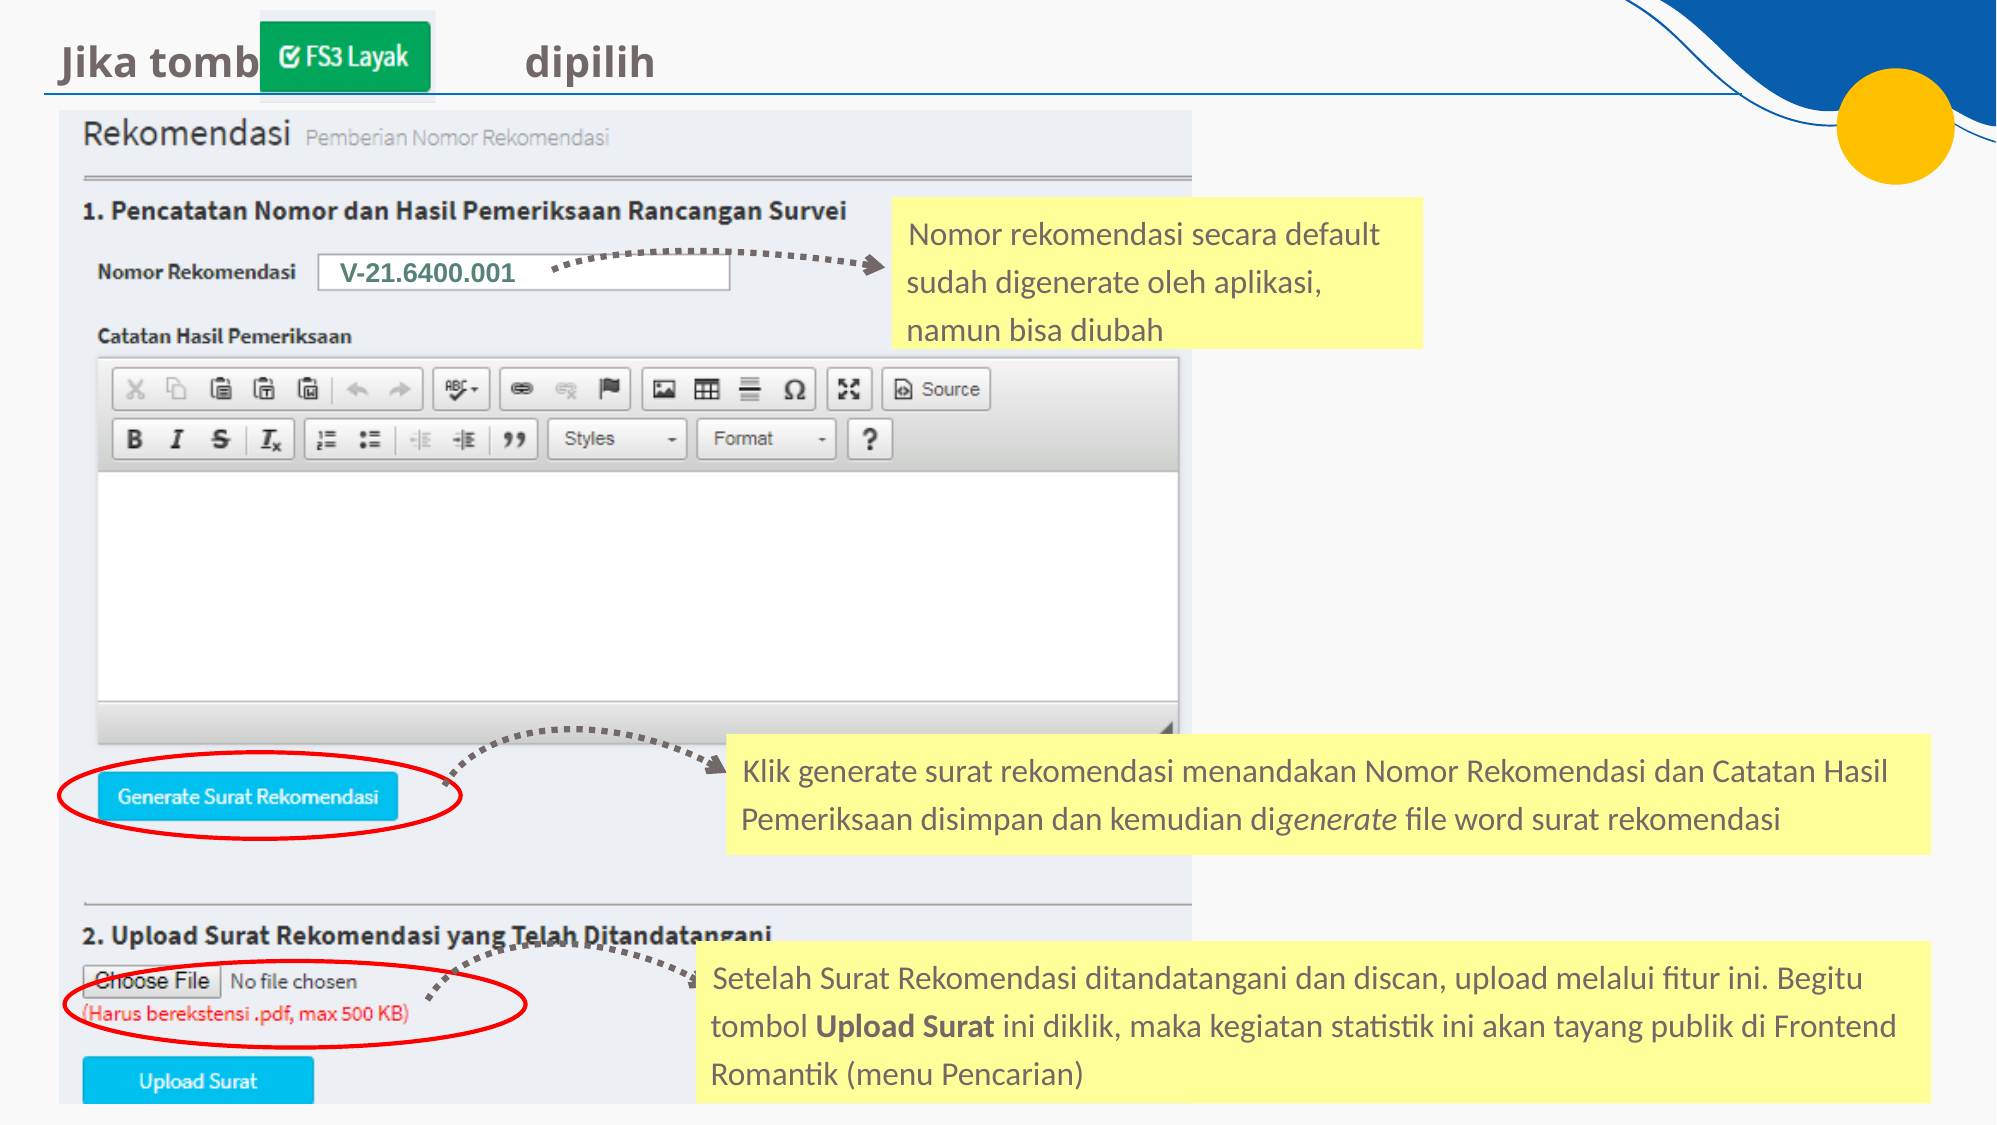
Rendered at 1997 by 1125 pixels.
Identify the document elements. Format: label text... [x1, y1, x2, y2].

picture [259, 10, 436, 93]
text_box Jika tombol dipilih [441, 18, 855, 93]
text_box Jika tombol dipilih [44, 18, 254, 93]
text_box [58, 110, 1932, 1125]
picture [259, 95, 436, 103]
